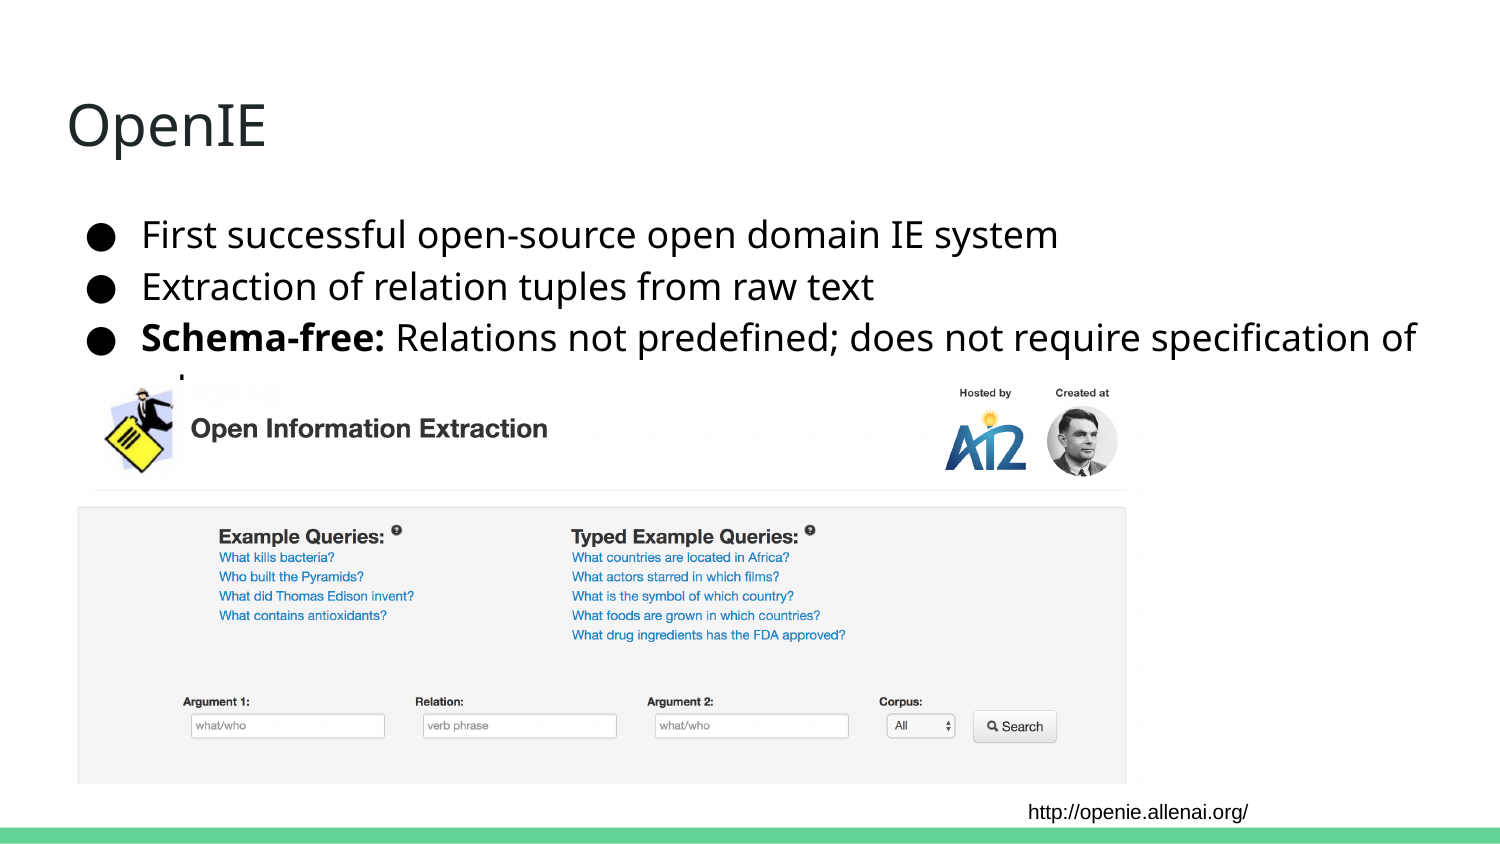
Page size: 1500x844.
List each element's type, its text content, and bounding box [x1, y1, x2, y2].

text_box http://openie.allenai.org/ [1013, 783, 1500, 844]
picture [71, 380, 1151, 785]
title OpenIE [51, 72, 1449, 167]
list First successful open-source open domain IE system Extraction of relation tuples from raw text Schema-free: Relations not predefined; does not require specification of schema [51, 189, 1500, 750]
